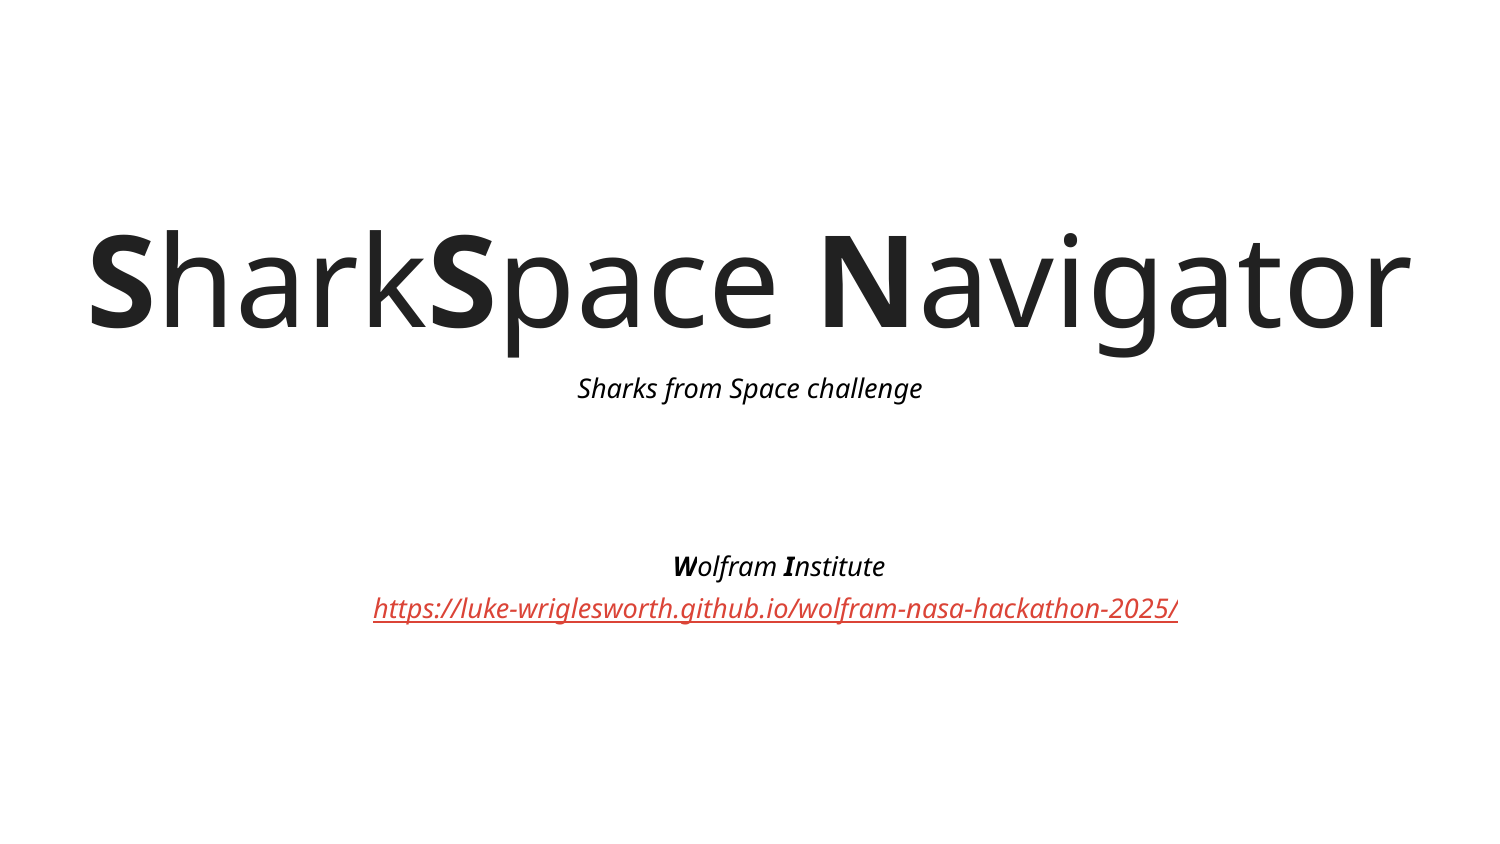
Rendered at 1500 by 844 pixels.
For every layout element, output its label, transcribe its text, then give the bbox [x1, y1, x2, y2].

title SharkSpace Navigator Sharks from Space challenge [51, 176, 1449, 467]
subtitle Wolfram Institute https://luke-wriglesworth.github.io/wolfram-nasa-hackathon-2025/ [245, 527, 1313, 644]
